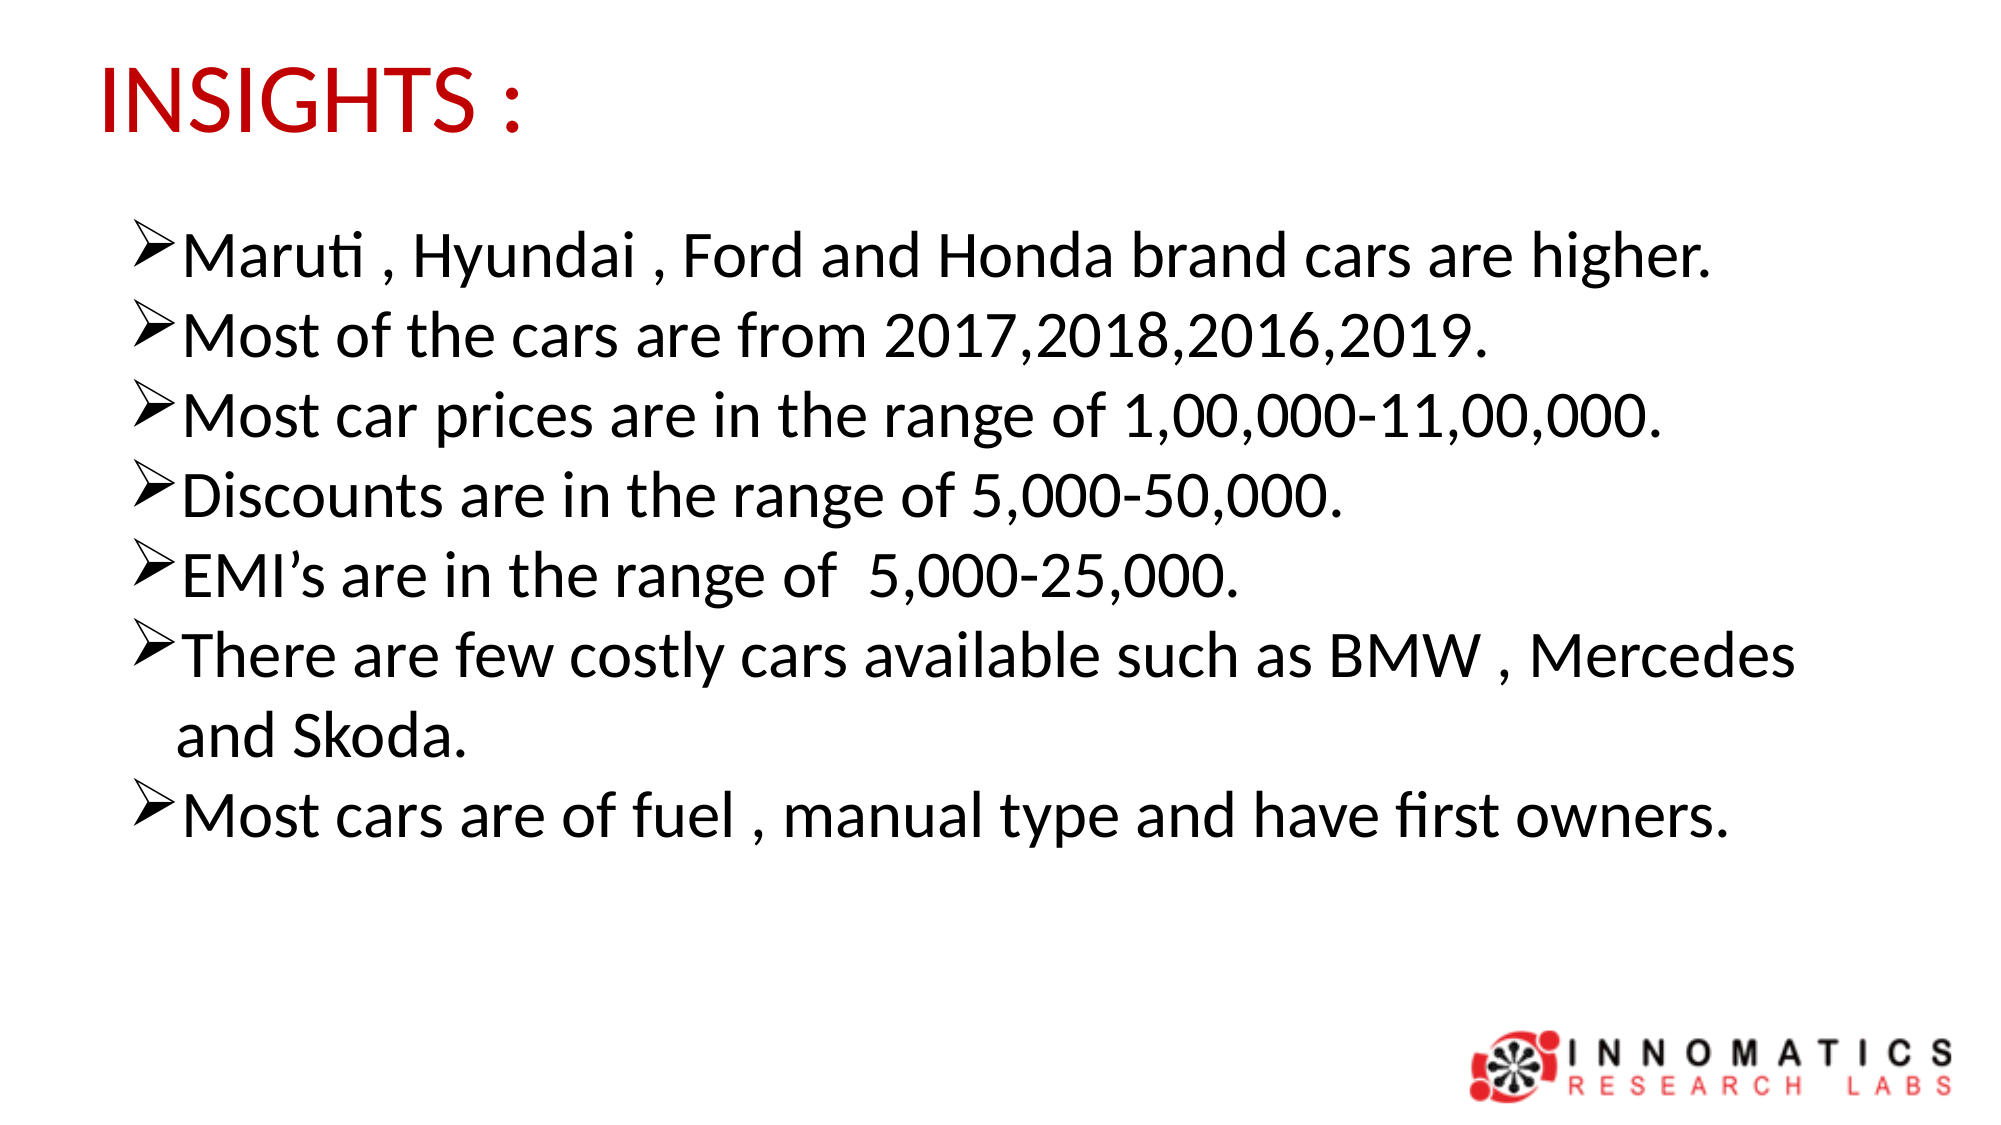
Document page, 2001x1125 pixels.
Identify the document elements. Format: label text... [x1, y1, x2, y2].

picture [1445, 1014, 1975, 1125]
text_box Maruti , Hyundai , Ford and Honda brand cars are higher. Most of the cars are from 2017,2018,2016,2019. Most car prices are in the range of 1,00,000-11,00,000. Discounts are in the range of 5,000-50,000. EMI’s are in the range of 5,000-25,000. There are few costly cars available such as BMW , Mercedes and Skoda. Most cars are of fuel , manual type and have first owners. [113, 203, 1878, 1074]
text_box INSIGHTS : [82, 25, 543, 160]
